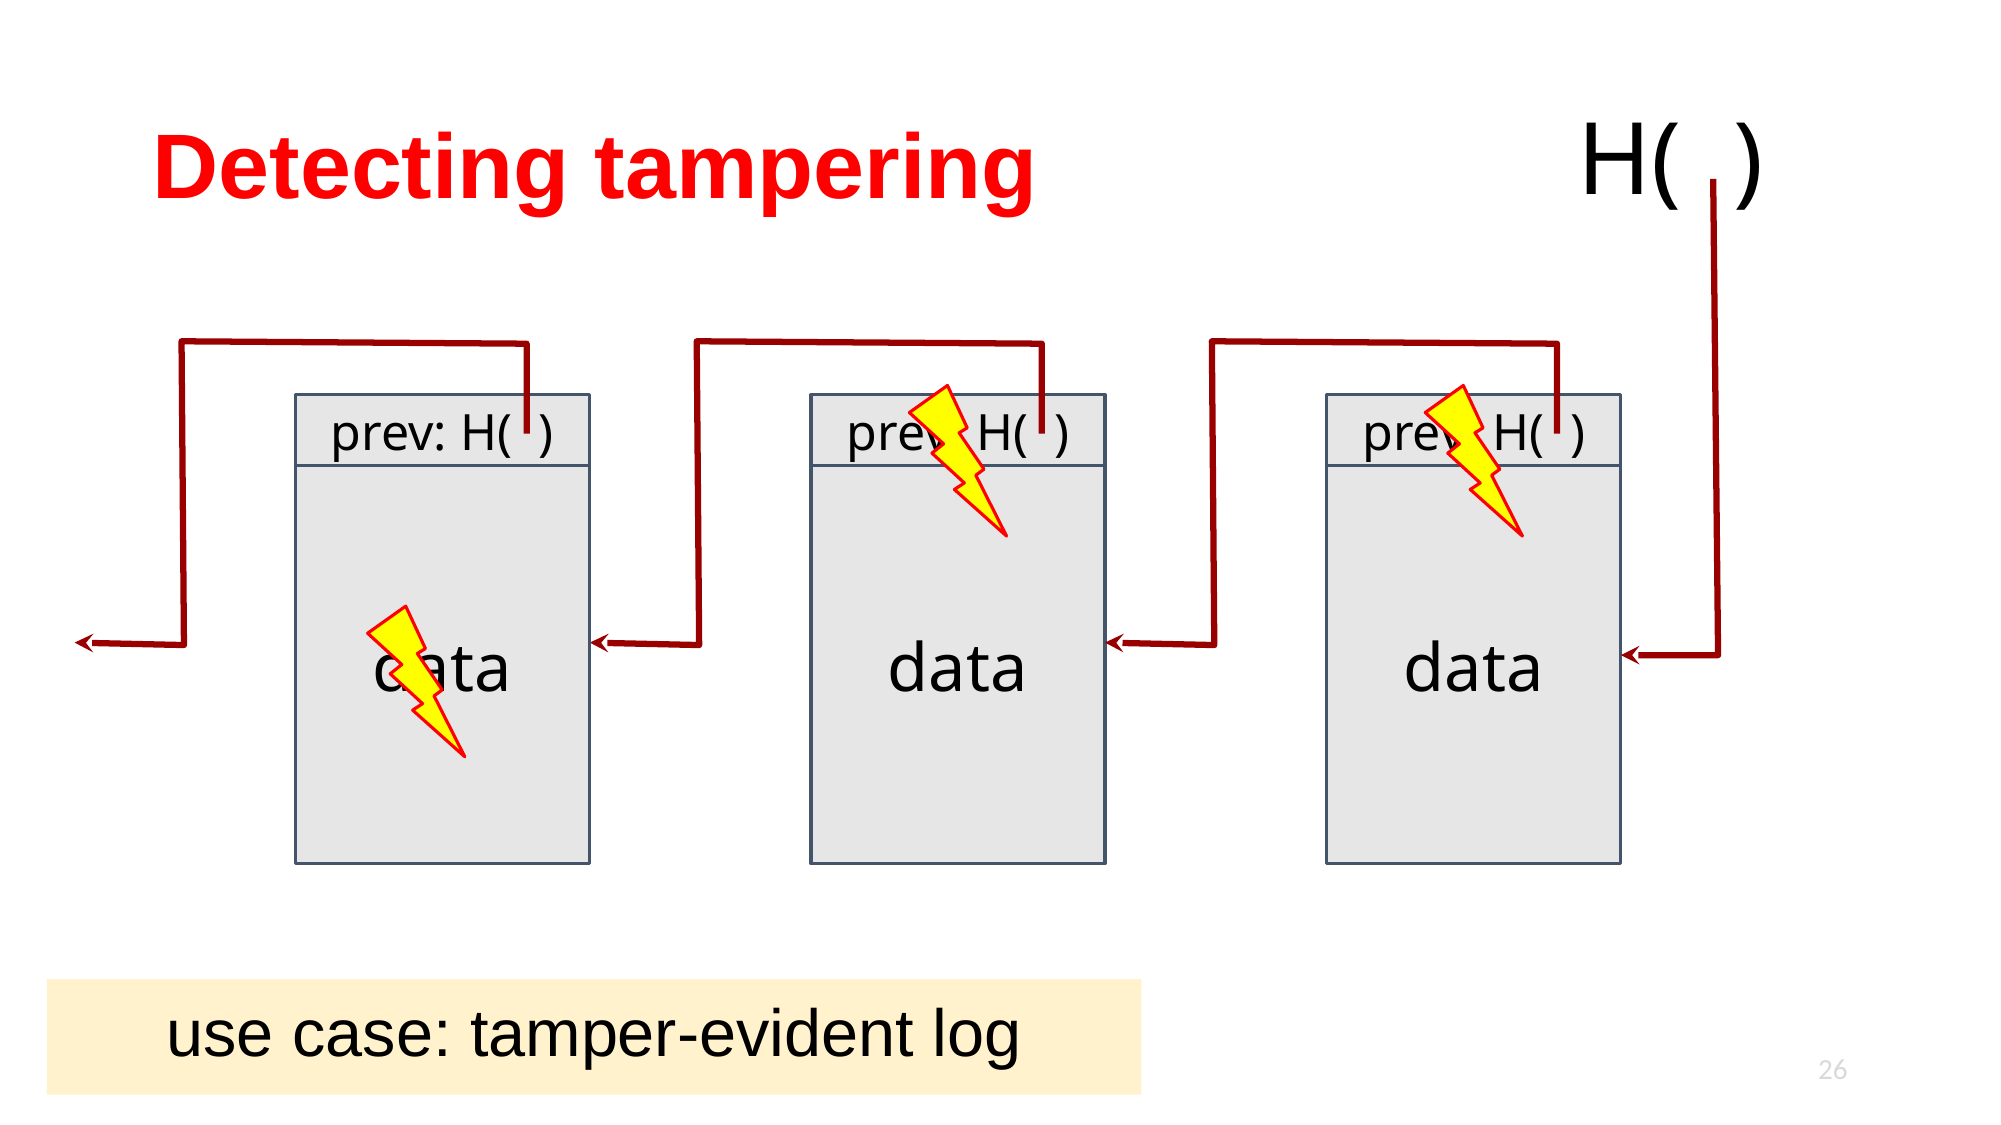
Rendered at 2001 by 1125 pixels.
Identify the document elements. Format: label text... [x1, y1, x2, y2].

text_box [1106, 341, 1558, 650]
text_box [1621, 178, 1719, 662]
title Detecting tampering [137, 59, 1863, 278]
text_box H( ) [1556, 74, 1867, 175]
text_box 26 [1412, 1042, 1863, 1103]
text_box [74, 341, 527, 650]
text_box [810, 394, 1106, 864]
text_box [591, 341, 1042, 650]
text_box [295, 394, 590, 864]
text_box [1451, 385, 1468, 394]
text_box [1326, 394, 1621, 864]
text_box [935, 385, 952, 394]
list use case: tamper-evident log [46, 979, 1142, 1095]
